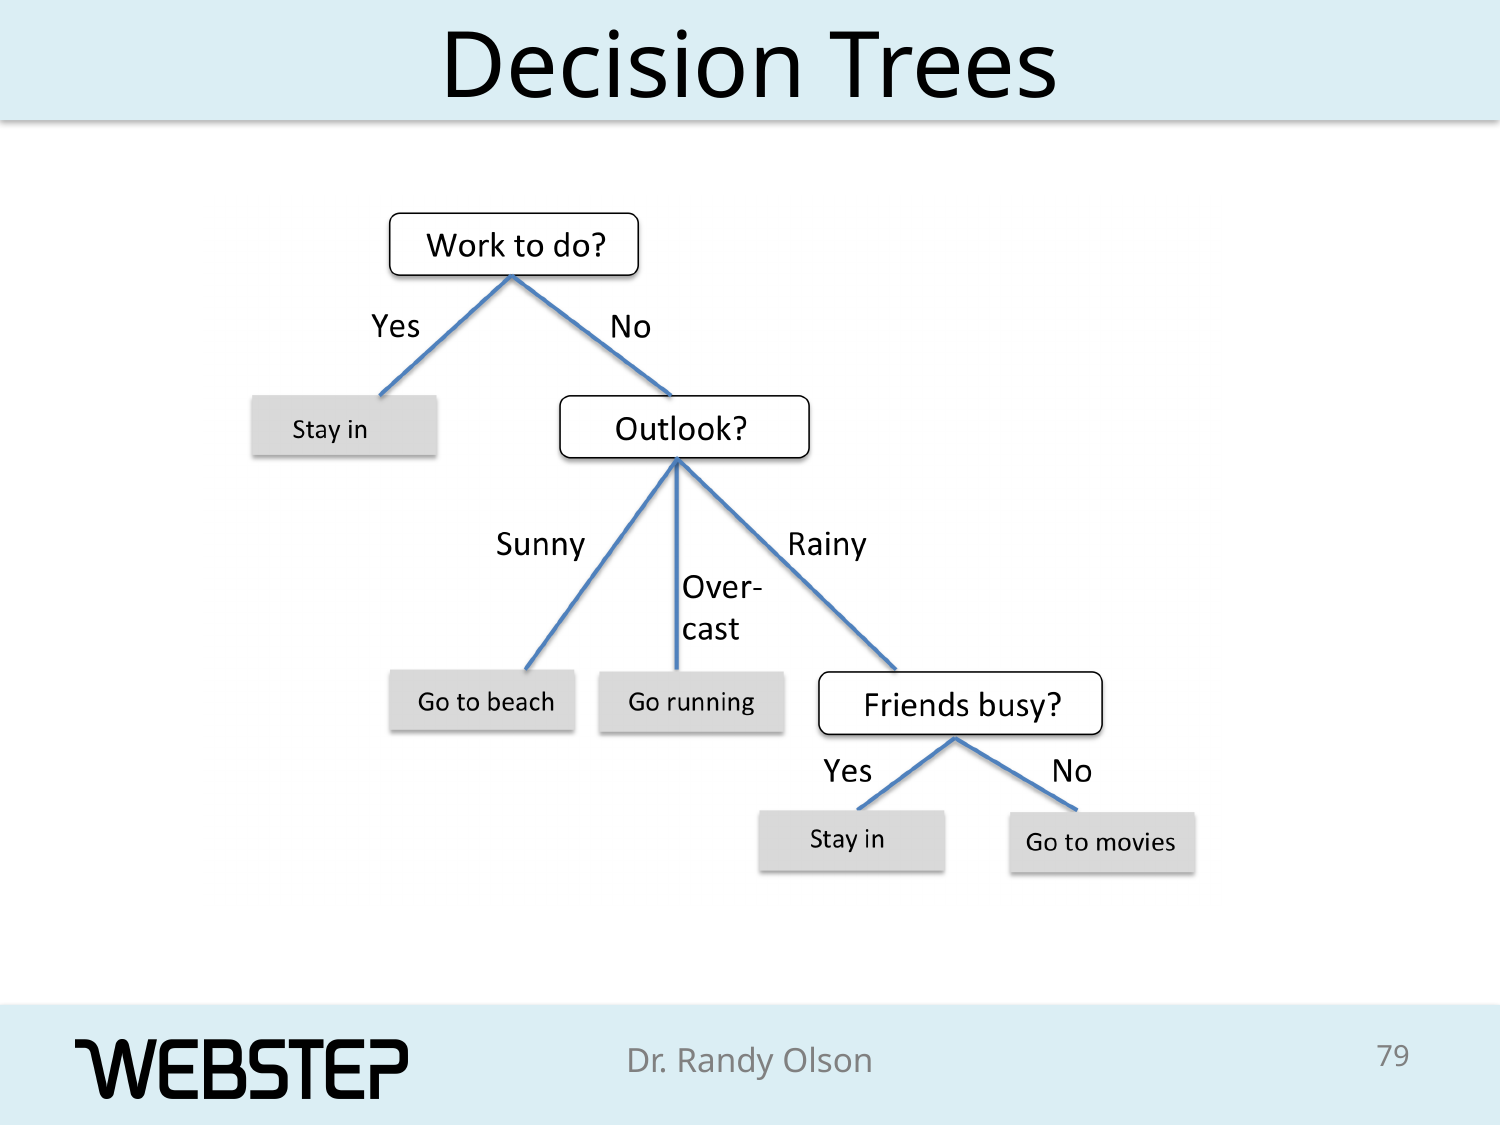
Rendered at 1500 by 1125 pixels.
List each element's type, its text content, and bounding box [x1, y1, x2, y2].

picture [75, 1039, 408, 1099]
picture [202, 194, 1222, 906]
slide_number 79 [1310, 1026, 1425, 1088]
title Decision Trees [75, 0, 1425, 155]
